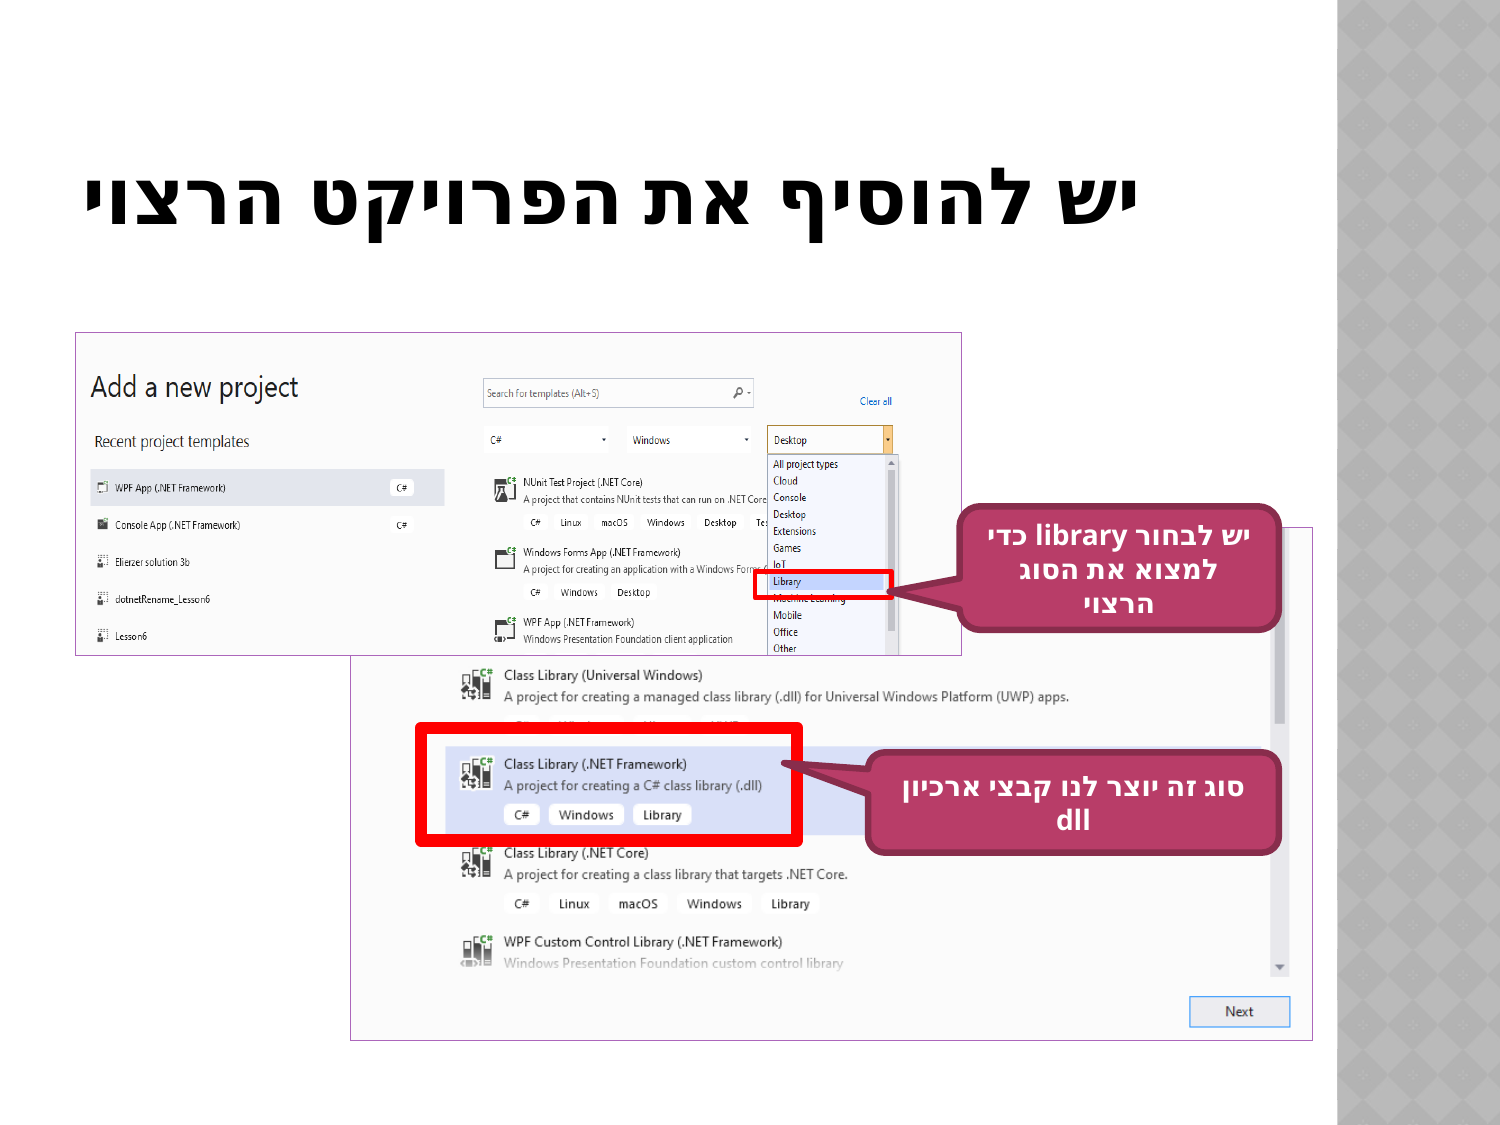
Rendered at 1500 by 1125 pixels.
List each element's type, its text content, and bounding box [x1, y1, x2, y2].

title יש להוסיף את הפרויקט הרצוי [75, 52, 1263, 240]
text_box יש לבחור library כדי למצוא את הסוג הרצוי [965, 503, 1283, 526]
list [349, 527, 1313, 1041]
picture [74, 331, 962, 656]
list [1337, 0, 1500, 1125]
